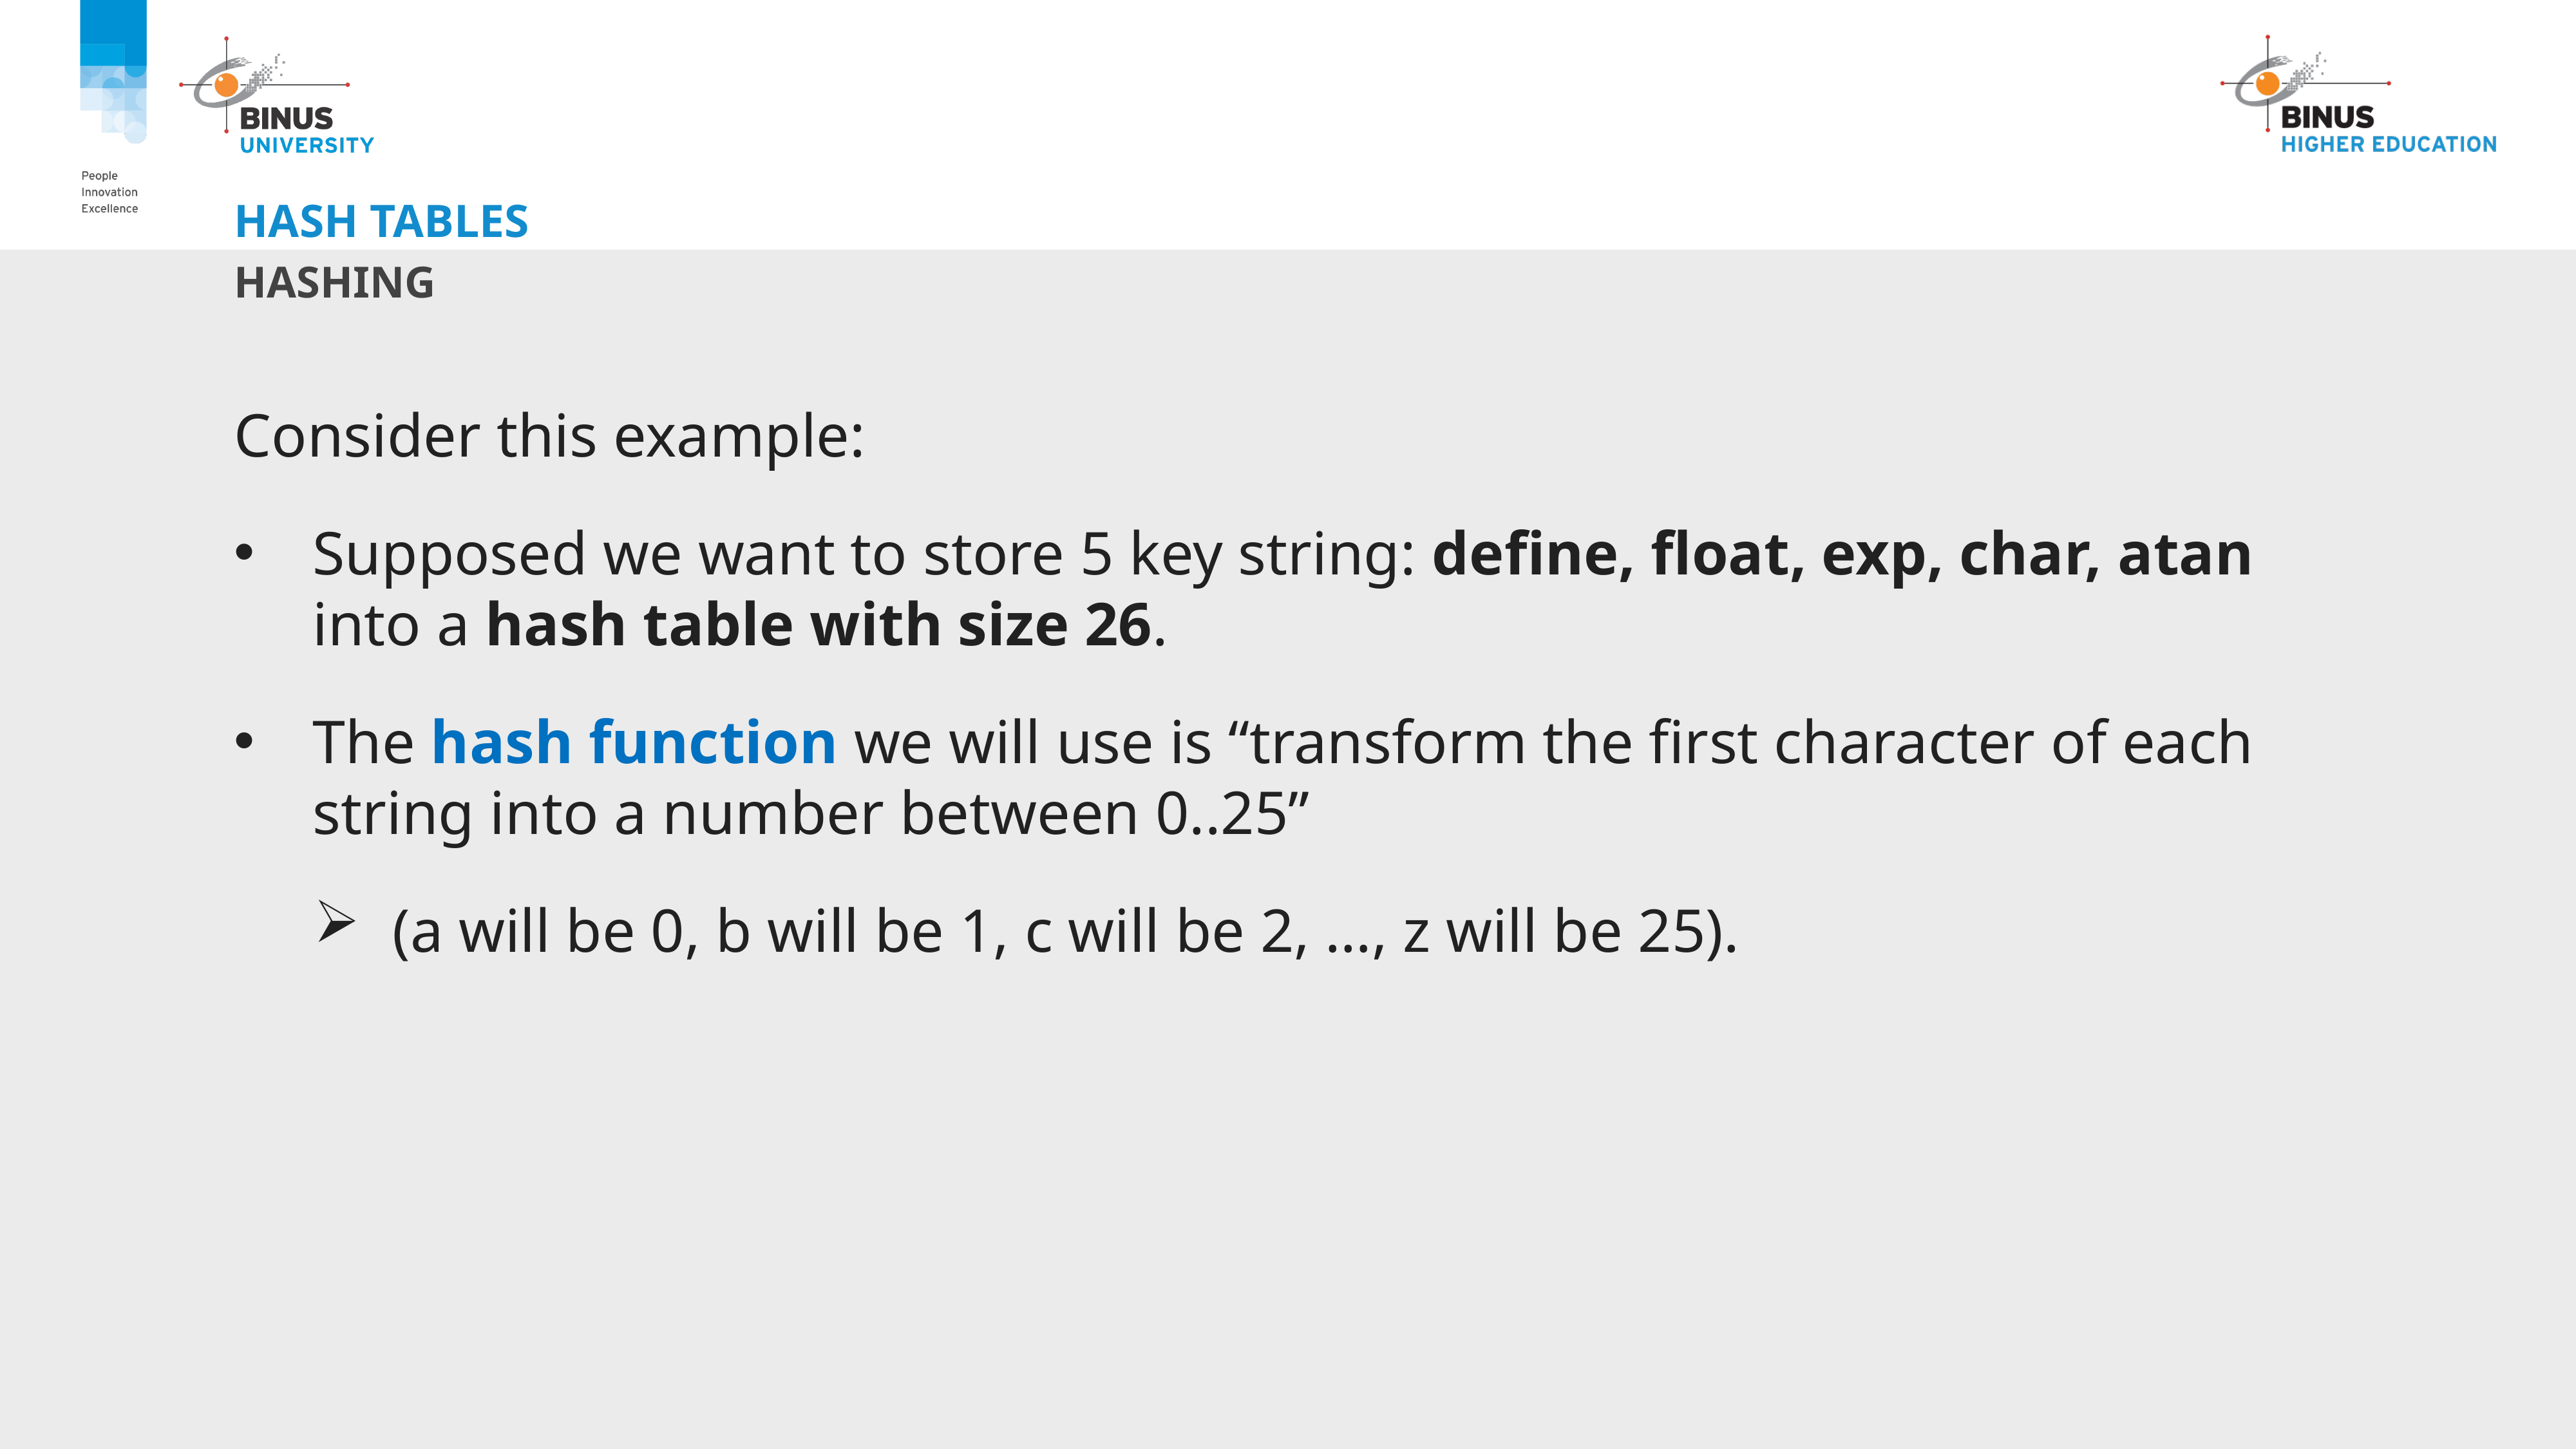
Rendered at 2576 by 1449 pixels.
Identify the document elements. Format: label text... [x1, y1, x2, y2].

title Hash tables [228, 197, 1784, 252]
list Hashing [228, 255, 1262, 341]
picture [80, 66, 147, 144]
picture [81, 146, 146, 213]
list Consider this example: Supposed we want to store 5 key string: define, float, exp, char, atan into a hash table with size 26. The hash function we will use is “transform the first character of each string into a number between 0..25” (a will be 0, b will be 1, c will be 2, …, z will be 25). [228, 392, 2269, 1252]
picture [174, 25, 374, 161]
picture [2199, 0, 2496, 156]
